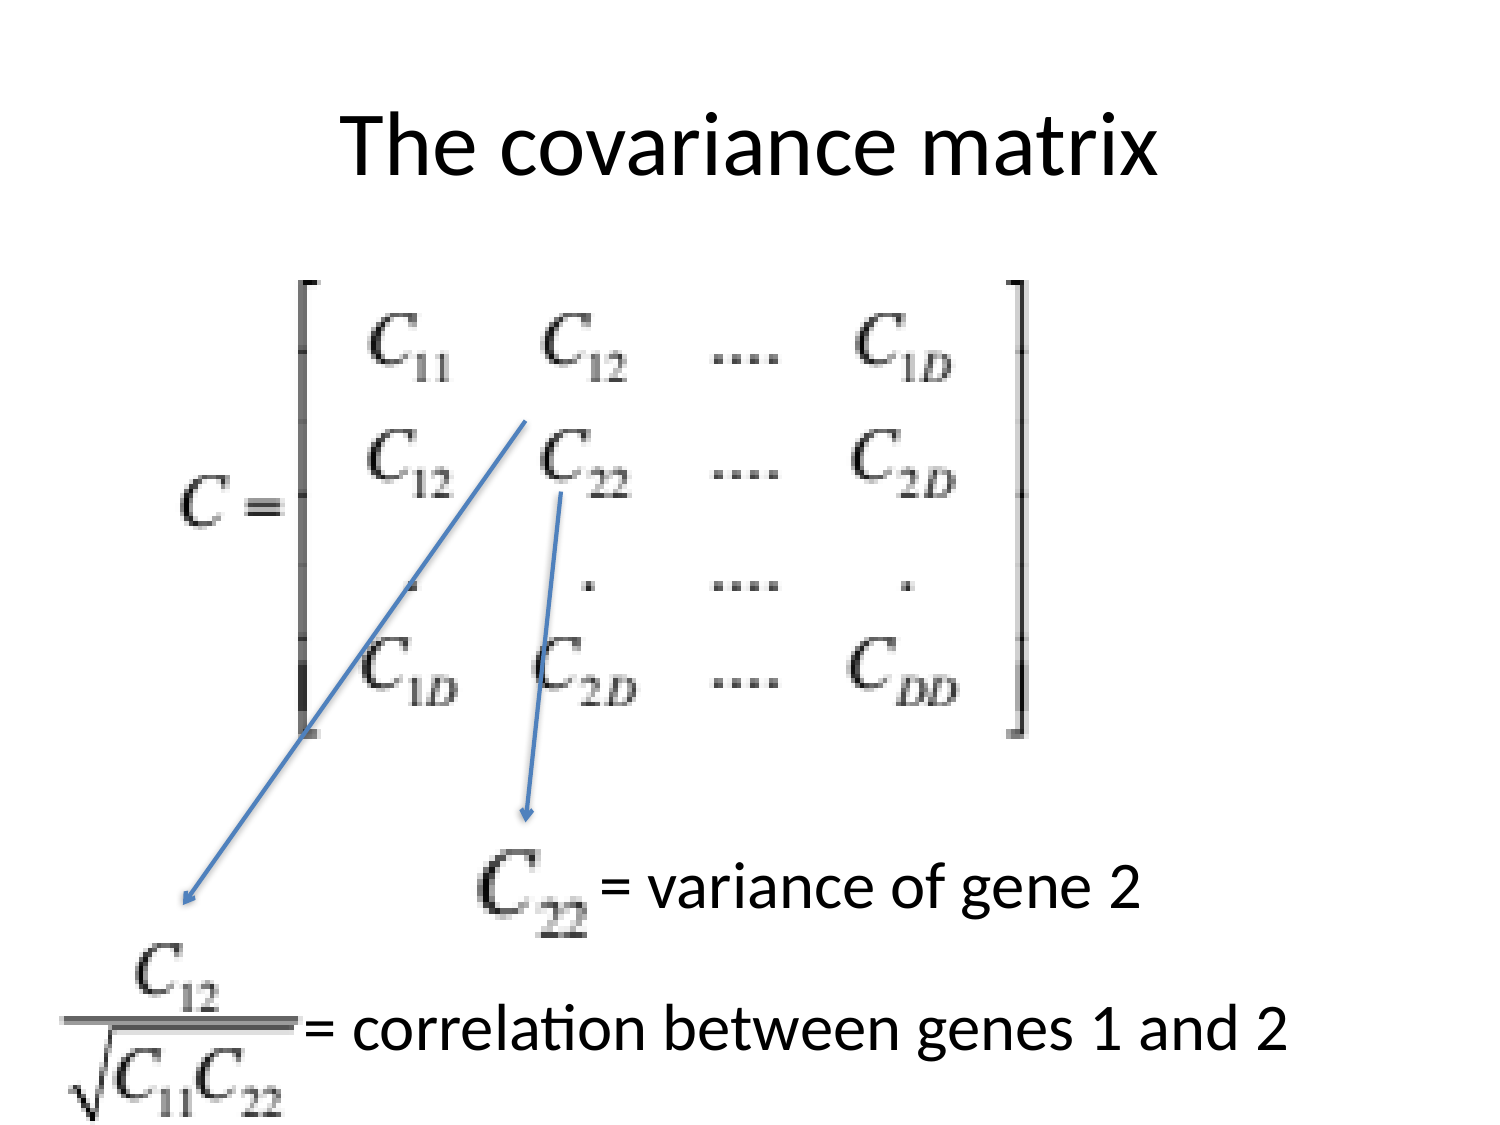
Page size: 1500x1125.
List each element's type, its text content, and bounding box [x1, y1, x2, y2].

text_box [182, 420, 526, 906]
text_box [170, 266, 1034, 744]
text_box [525, 491, 562, 823]
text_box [466, 832, 600, 945]
text_box = variance of gene 2 [605, 834, 1500, 929]
text_box = correlation between genes 1 and 2 [308, 975, 1500, 1071]
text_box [50, 921, 304, 1125]
title The covariance matrix [75, 45, 1425, 233]
